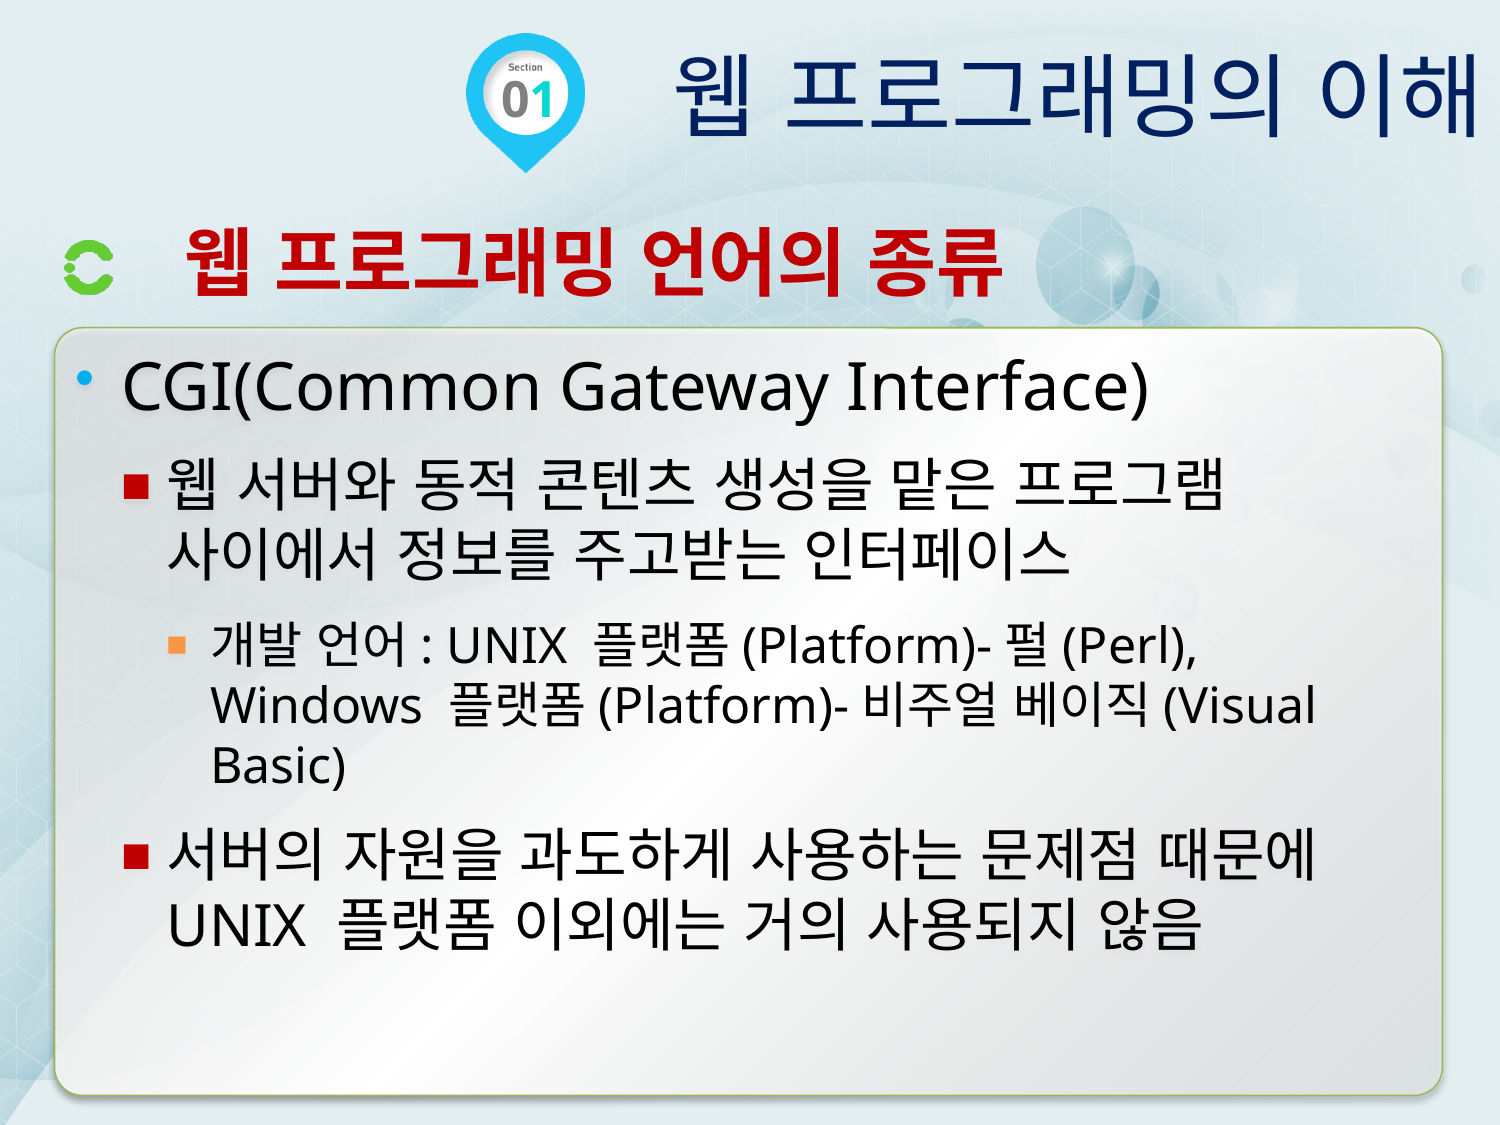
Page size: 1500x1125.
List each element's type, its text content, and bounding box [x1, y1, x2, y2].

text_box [466, 33, 585, 173]
text_box CGI(Common Gateway Interface) 웹 서버와 동적 콘텐츠 생성을 맡은 프로그램 사이에서 정보를 주고받는 인터페이스 개발 언어: UNIX 플랫폼(Platform)-펄(Perl), Windows 플랫폼(Platform)-비주얼 베이직(Visual Basic) 서버의 자원을 과도하게 사용하는 문제점 때문에 UNIX 플랫폼 이외에는 거의 사용되지 않음 [53, 326, 1444, 1097]
picture [64, 240, 113, 295]
title 웹 프로그래밍의 이해 [0, 0, 1500, 188]
text_box 웹 프로그래밍 언어의 종류 [169, 208, 1022, 313]
